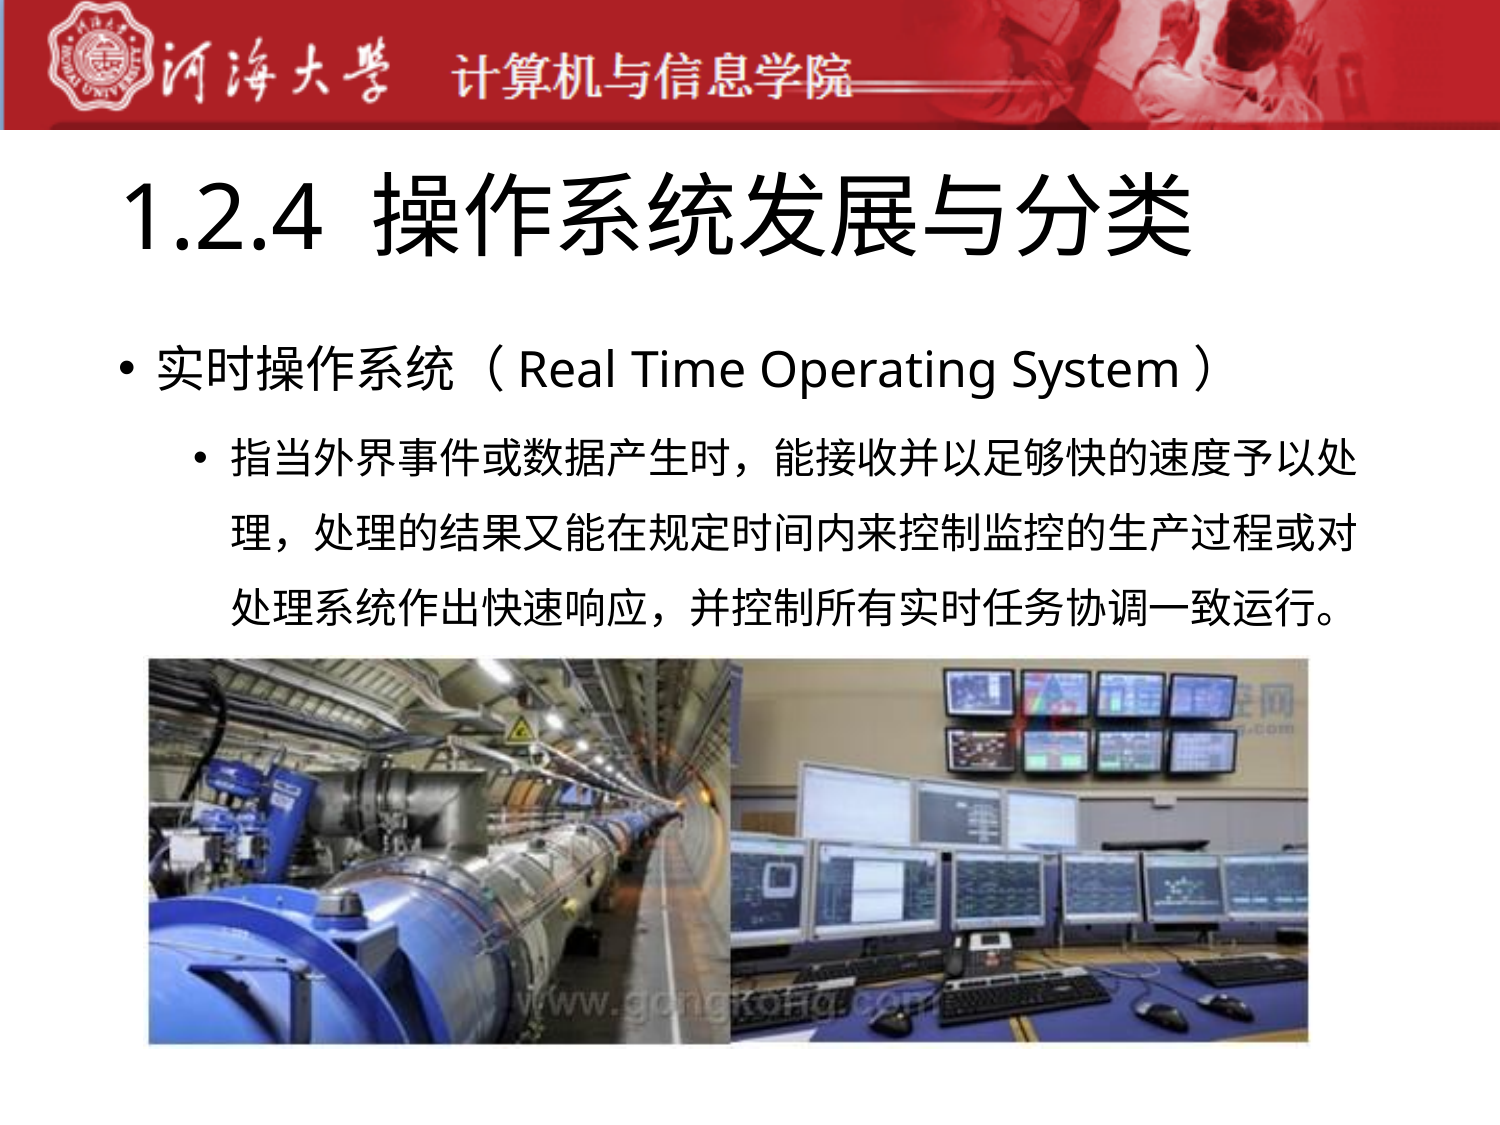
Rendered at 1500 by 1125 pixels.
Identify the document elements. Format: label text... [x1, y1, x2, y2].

picture [0, 0, 1500, 130]
title 1.2.4 操作系统发展与分类 [103, 59, 1397, 278]
picture [143, 655, 1315, 1049]
list 实时操作系统（Real Time Operating System） 指当外界事件或数据产生时，能接收并以足够快的速度予以处理，处理的结果又能在规定时间内来控制监控的生产过程或对处理系统作出快速响应，并控制所有实时任务协调一致运行。 [103, 299, 1397, 711]
